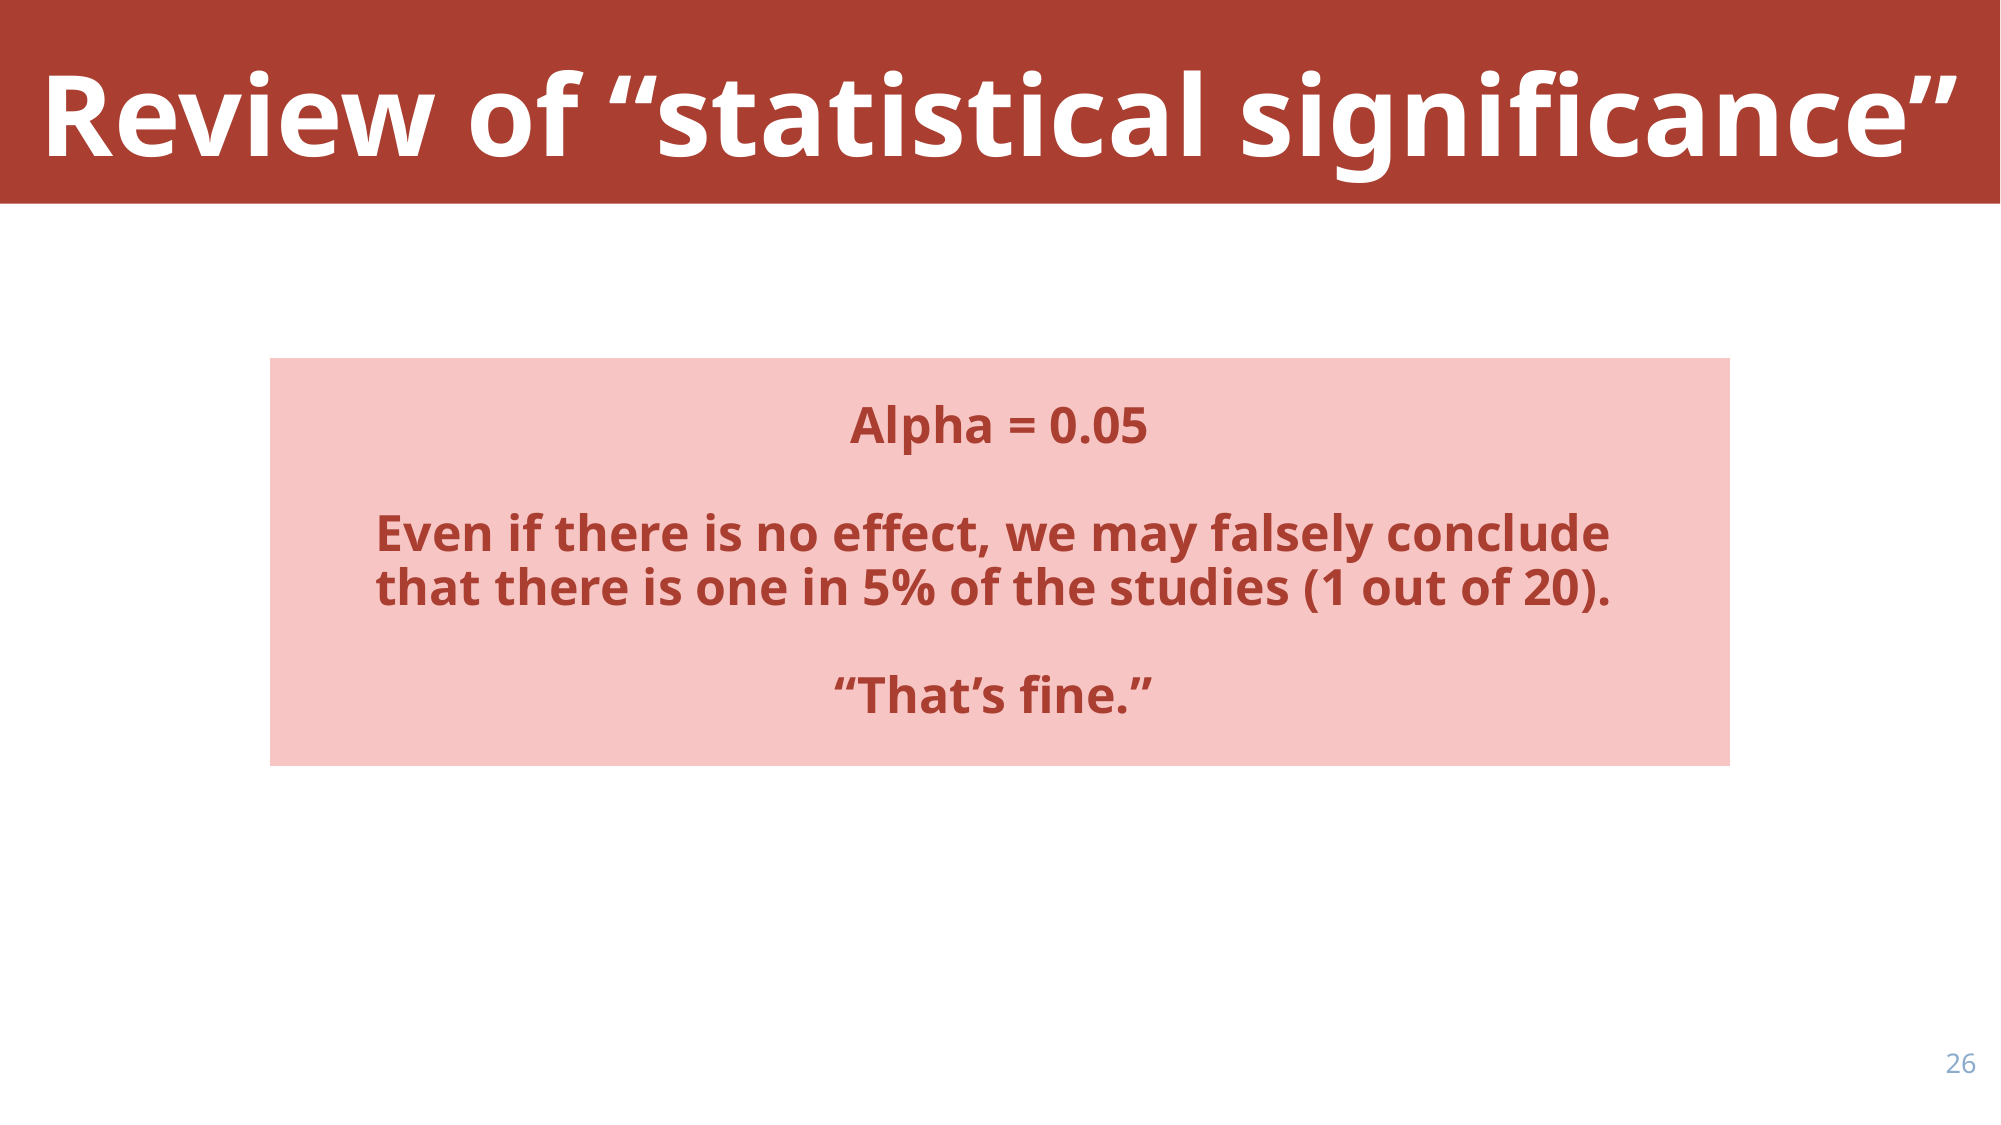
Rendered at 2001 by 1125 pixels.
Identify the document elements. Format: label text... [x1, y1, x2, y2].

title Review of “statistical significance” [0, 0, 2000, 187]
slide_number 25 [1871, 1038, 1992, 1125]
text_box Alpha = 0.05 Even if there is no effect, we may falsely conclude that there is one in 5% of the studies (1 out of 20). “That’s fine.” [268, 356, 1732, 769]
